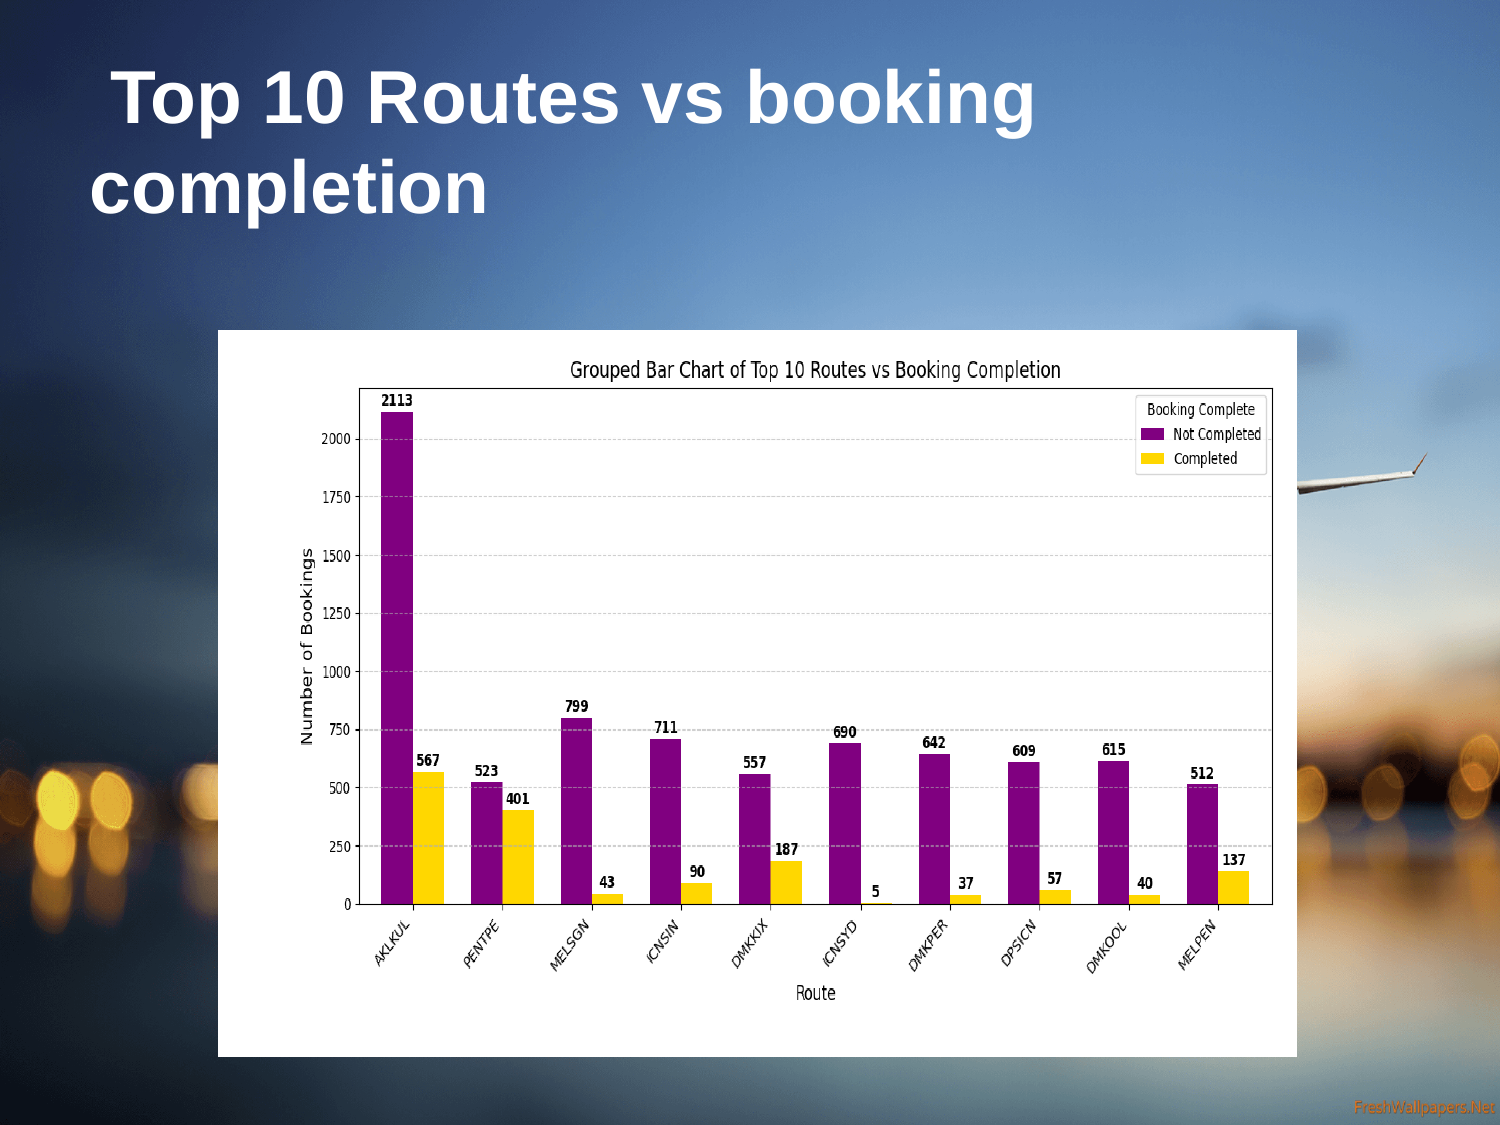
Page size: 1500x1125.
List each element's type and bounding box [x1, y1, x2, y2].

picture [0, 0, 1500, 1125]
list [218, 330, 1297, 1057]
